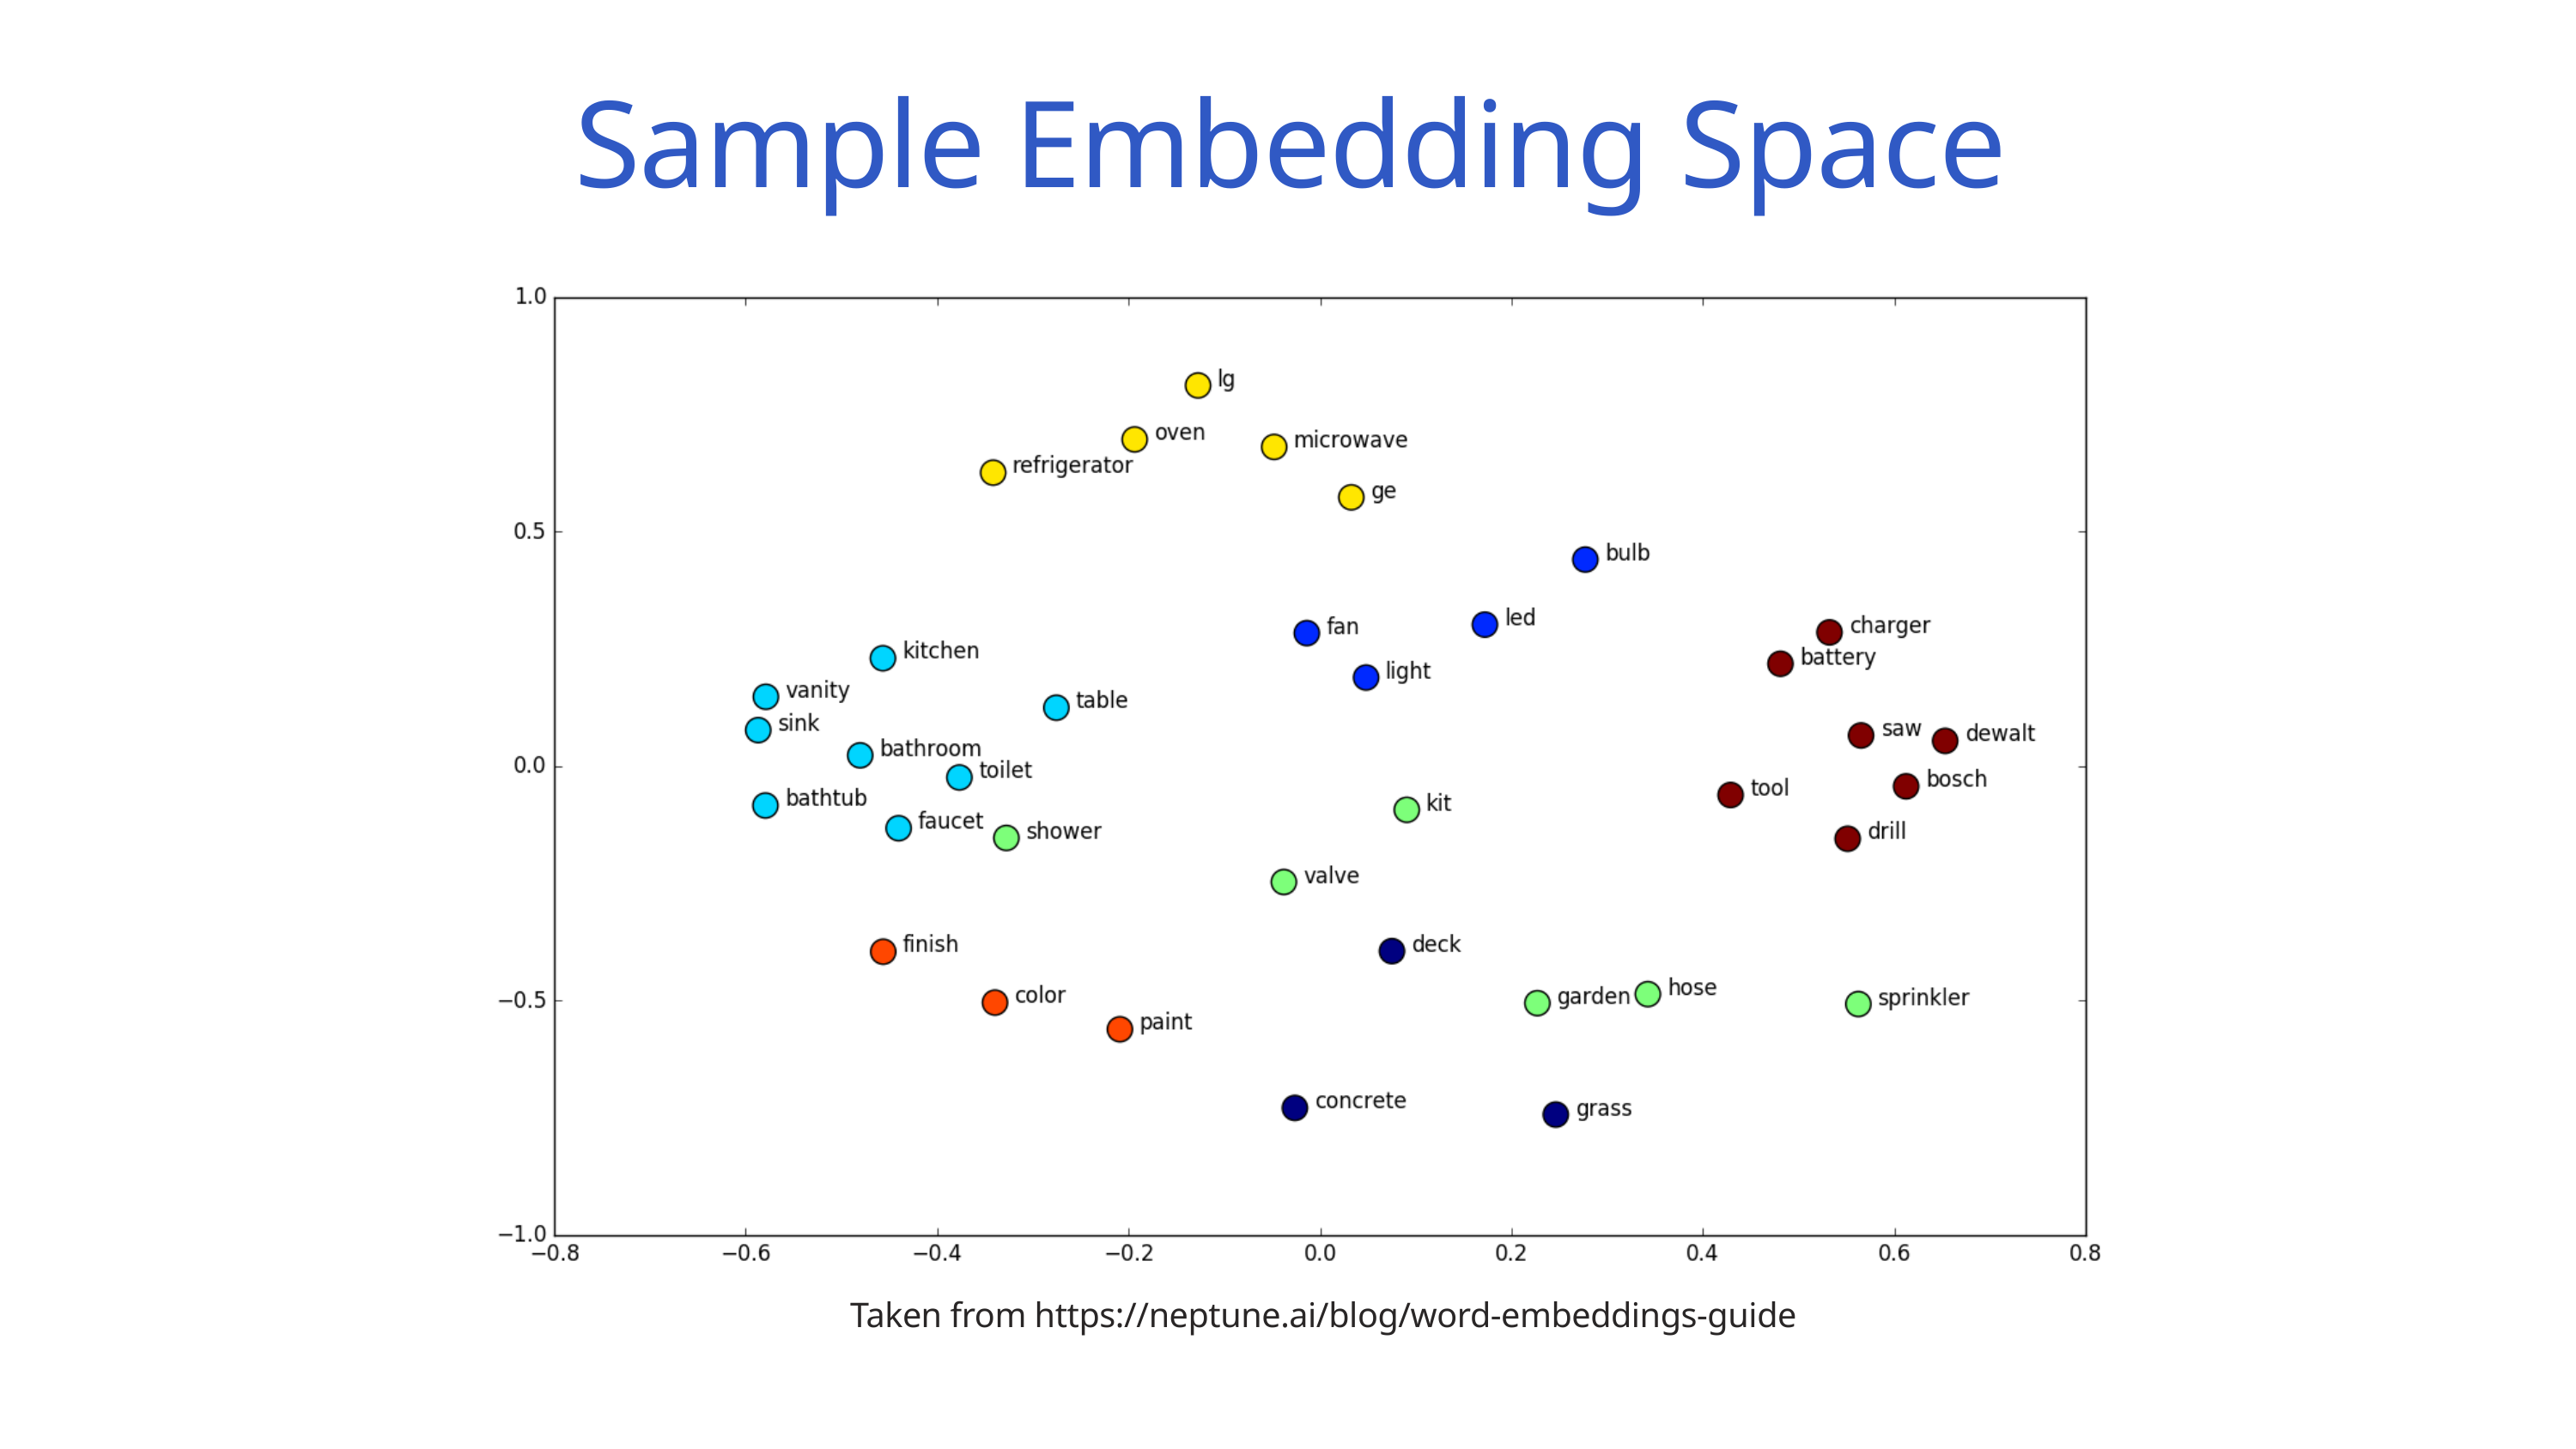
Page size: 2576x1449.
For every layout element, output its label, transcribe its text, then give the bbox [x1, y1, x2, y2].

text_box [307, 216, 2283, 1317]
text_box Sample Embedding Space [574, 92, 2180, 212]
text_box Taken from https://neptune.ai/blog/word-embeddings-guide [520, 1300, 2127, 1335]
